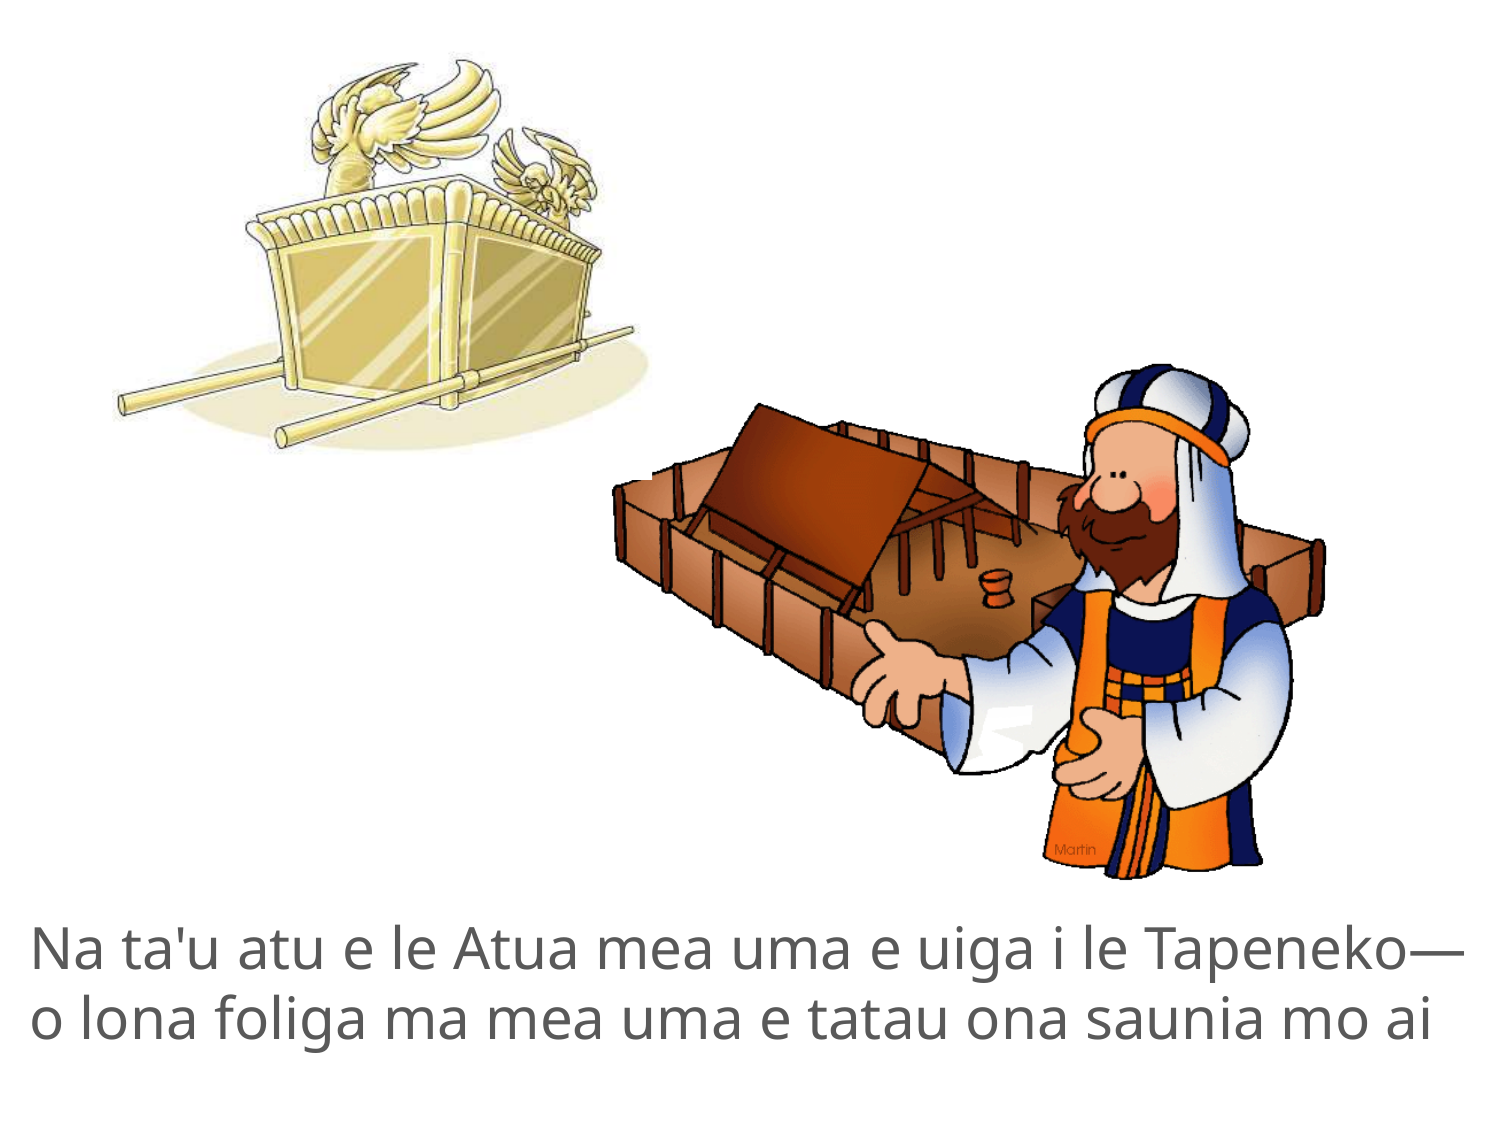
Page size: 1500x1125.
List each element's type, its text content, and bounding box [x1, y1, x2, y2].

picture [111, 18, 1340, 895]
text_box Na ta'u atu e le Atua mea uma e uiga i le Tapeneko—o lona foliga ma mea uma e tatau ona saunia mo ai [14, 903, 1486, 1059]
